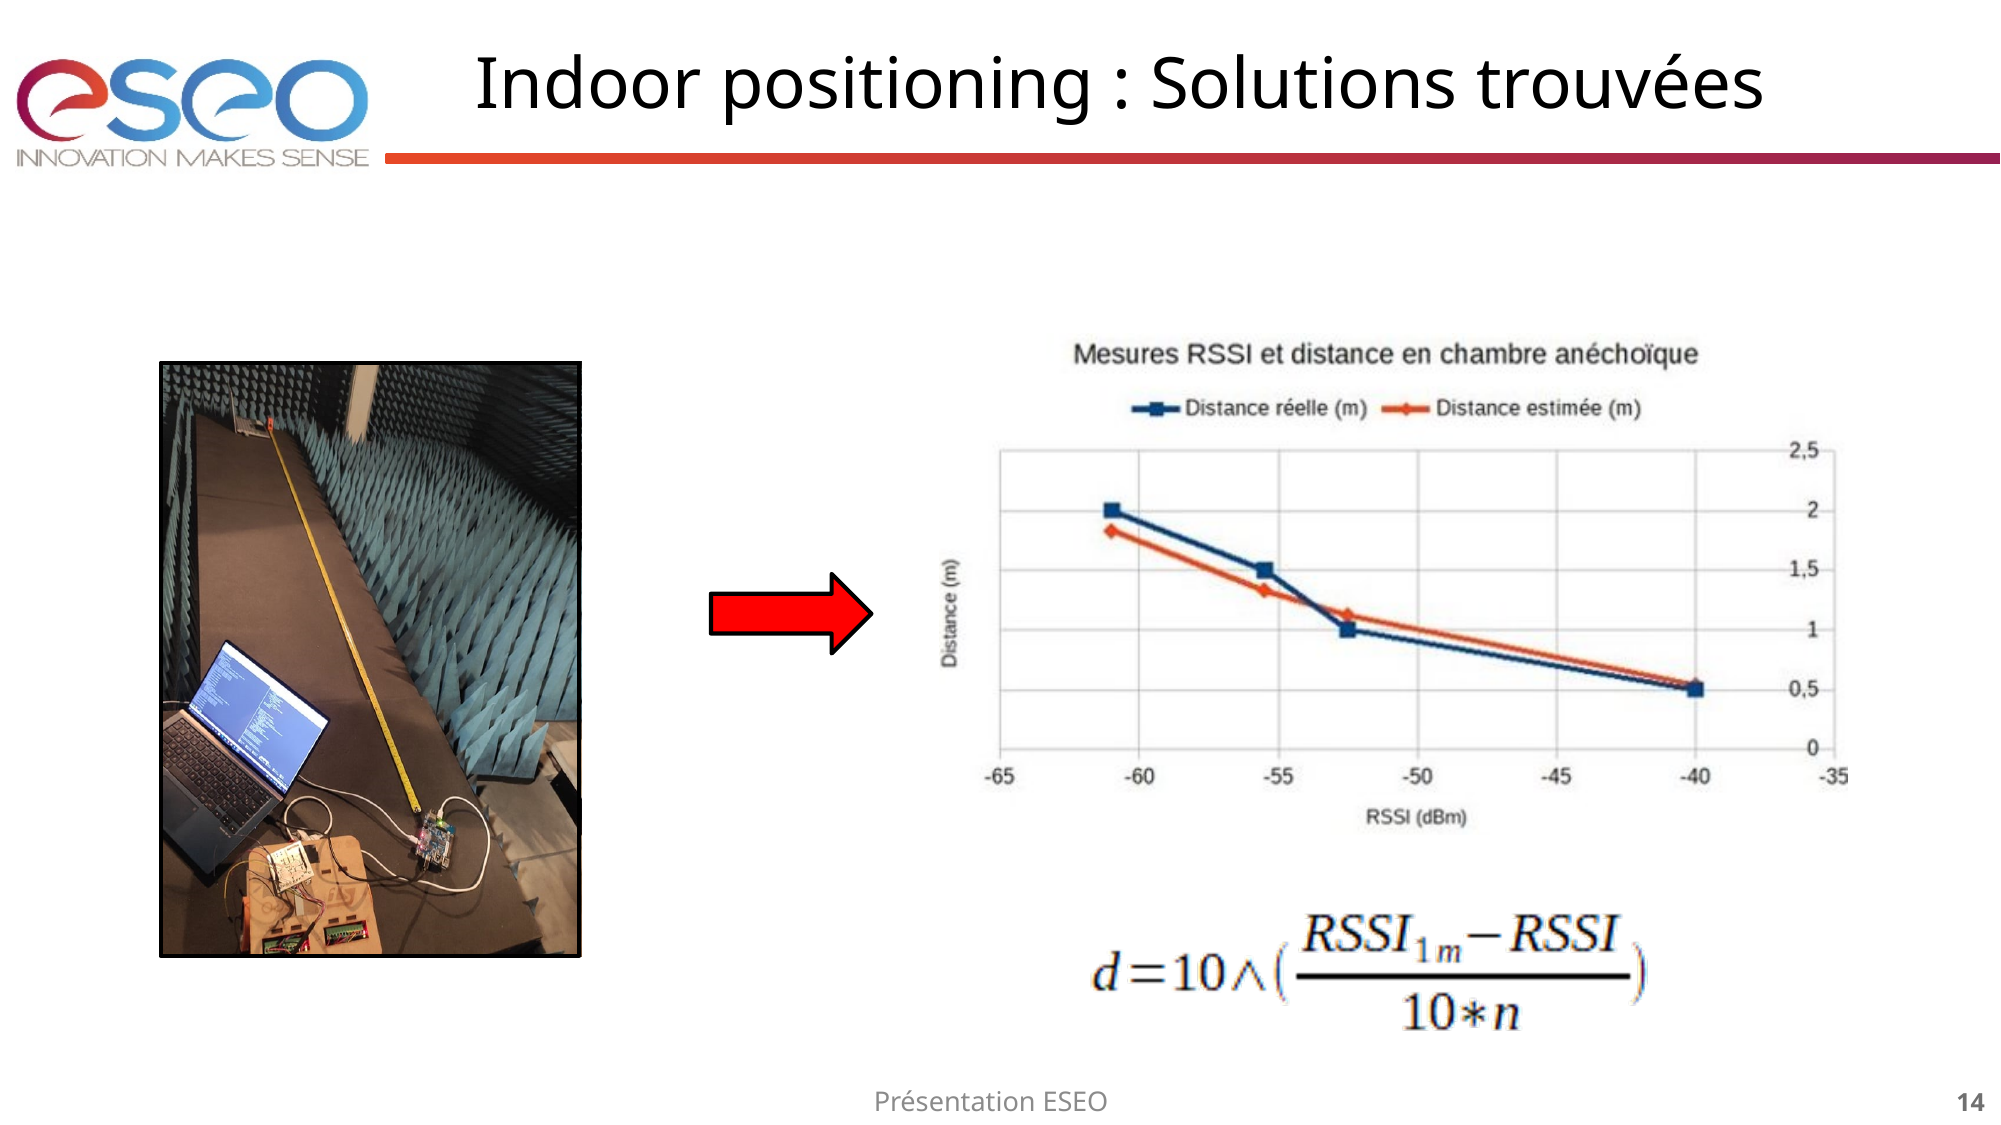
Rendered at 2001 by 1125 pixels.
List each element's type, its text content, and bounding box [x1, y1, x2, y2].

picture [15, 56, 370, 180]
text_box [708, 571, 874, 656]
picture [1078, 901, 1664, 1041]
title Indoor positioning : Solutions trouvées [385, 8, 1993, 153]
picture [938, 333, 1849, 835]
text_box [160, 361, 582, 957]
footer Présentation ESEO [653, 1081, 1329, 1124]
slide_number 14 [1756, 1081, 2000, 1125]
